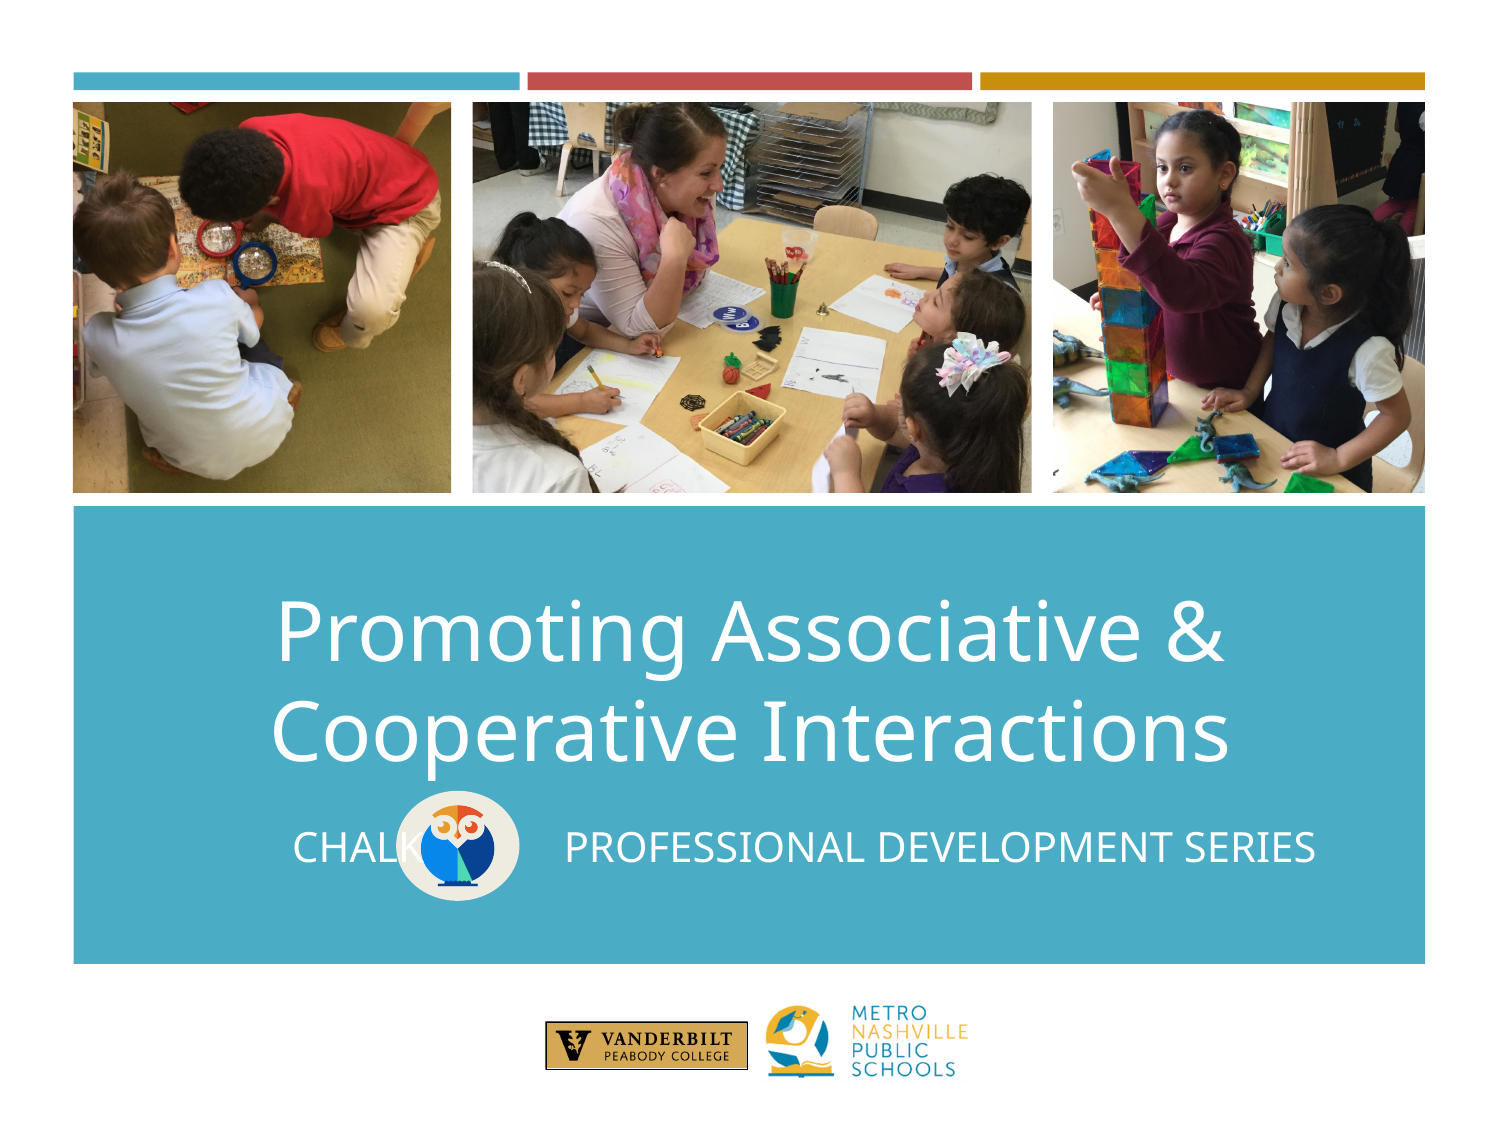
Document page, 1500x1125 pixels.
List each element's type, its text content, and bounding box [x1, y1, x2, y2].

picture [419, 804, 496, 813]
picture [545, 1021, 748, 1070]
picture [1052, 102, 1426, 493]
picture [72, 102, 452, 493]
picture [472, 102, 1032, 493]
picture [760, 993, 972, 1083]
text_box CHALK PROFESSIONAL DEVELOPMENT SERIES [173, 813, 1392, 910]
title Promoting Associative & Cooperative Interactions [95, 554, 1406, 802]
